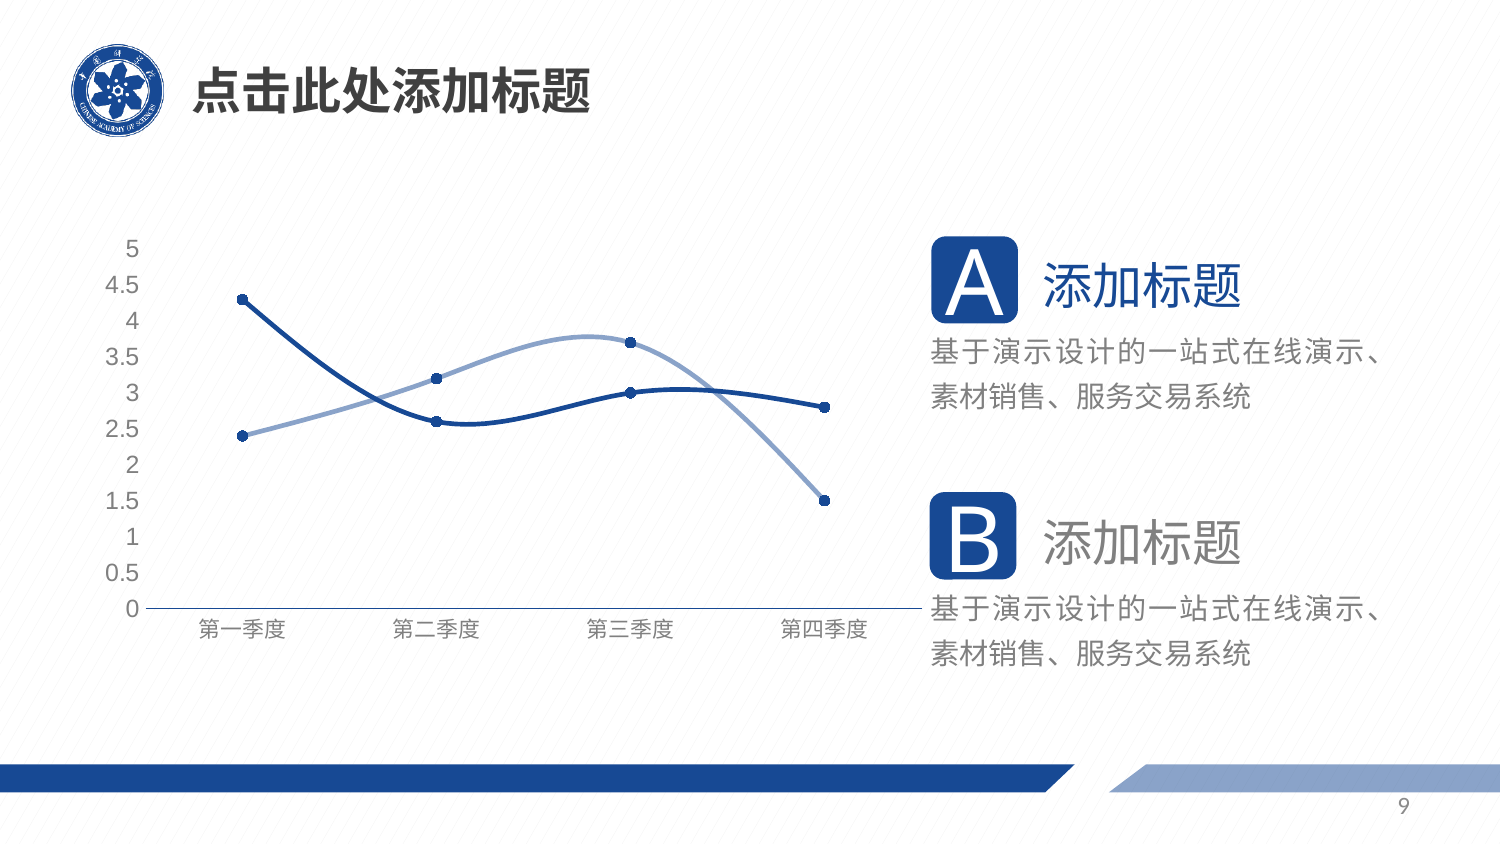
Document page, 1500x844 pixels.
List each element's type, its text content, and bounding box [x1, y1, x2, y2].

text_box 添加标题 [1027, 492, 1258, 572]
text_box 点击此处添加标题 [176, 63, 765, 115]
text_box 基于演示设计的一站式在线演示、素材销售、服务交易系统 [915, 572, 1412, 678]
text_box 基于演示设计的一站式在线演示、素材销售、服务交易系统 [944, 315, 1412, 421]
text_box 添加标题 [1027, 235, 1258, 315]
text_box B [944, 473, 1018, 572]
chart [87, 227, 939, 653]
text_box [0, 764, 1500, 793]
slide_number 9 [1074, 801, 1425, 827]
picture [71, 44, 164, 137]
text_box A [930, 216, 1019, 315]
